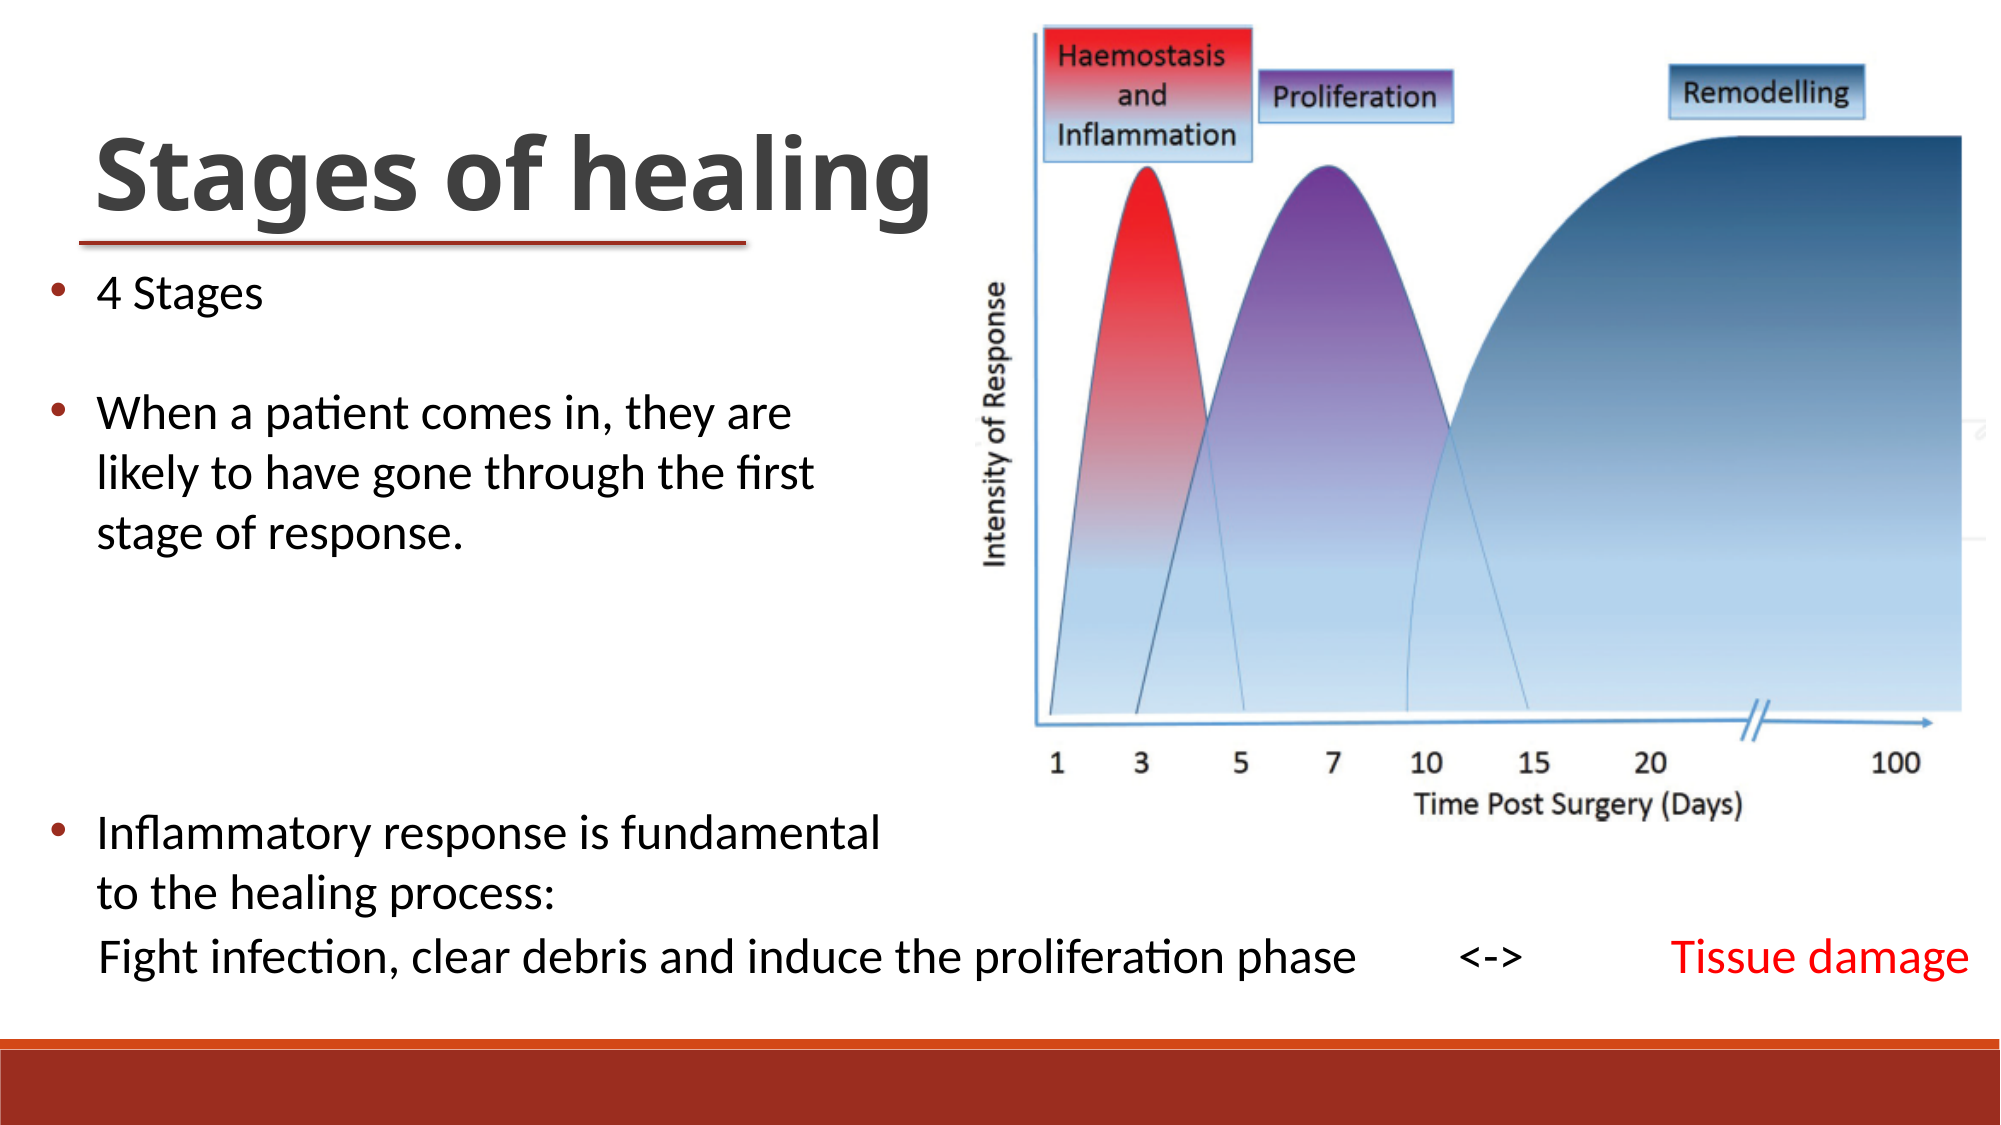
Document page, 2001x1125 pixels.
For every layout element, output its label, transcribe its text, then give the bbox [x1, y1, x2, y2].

text_box Fight infection, clear debris and induce the proliferation phase <-> Tissue damage [83, 916, 1986, 1052]
title Stages of healing [79, 0, 972, 238]
picture [974, 0, 1987, 827]
text_box 4 Stages When a patient comes in, they are likely to have gone through the first stage of response. Inflammatory response is fundamental to the healing process: [34, 251, 909, 927]
